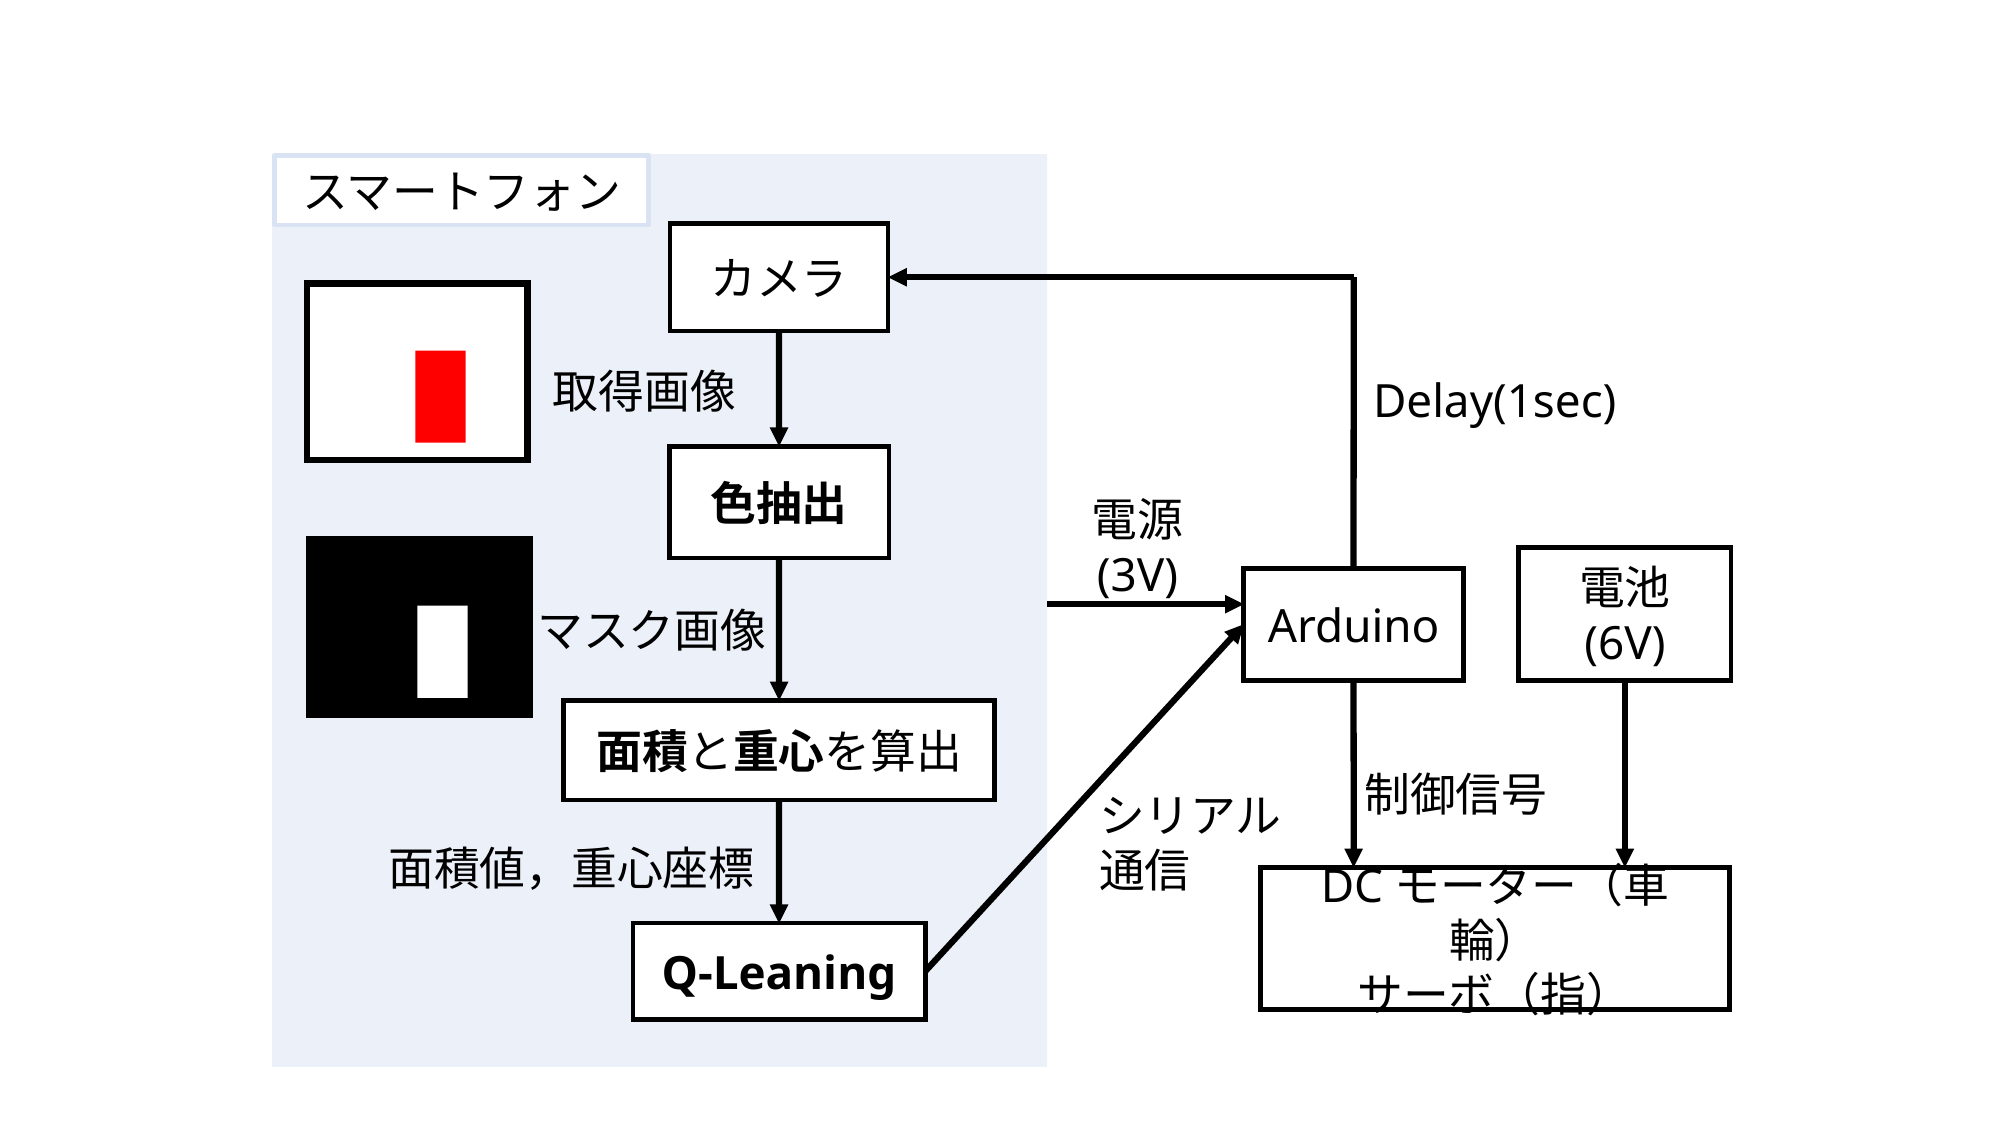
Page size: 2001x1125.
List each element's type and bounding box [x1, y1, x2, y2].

text_box [272, 154, 1731, 1067]
